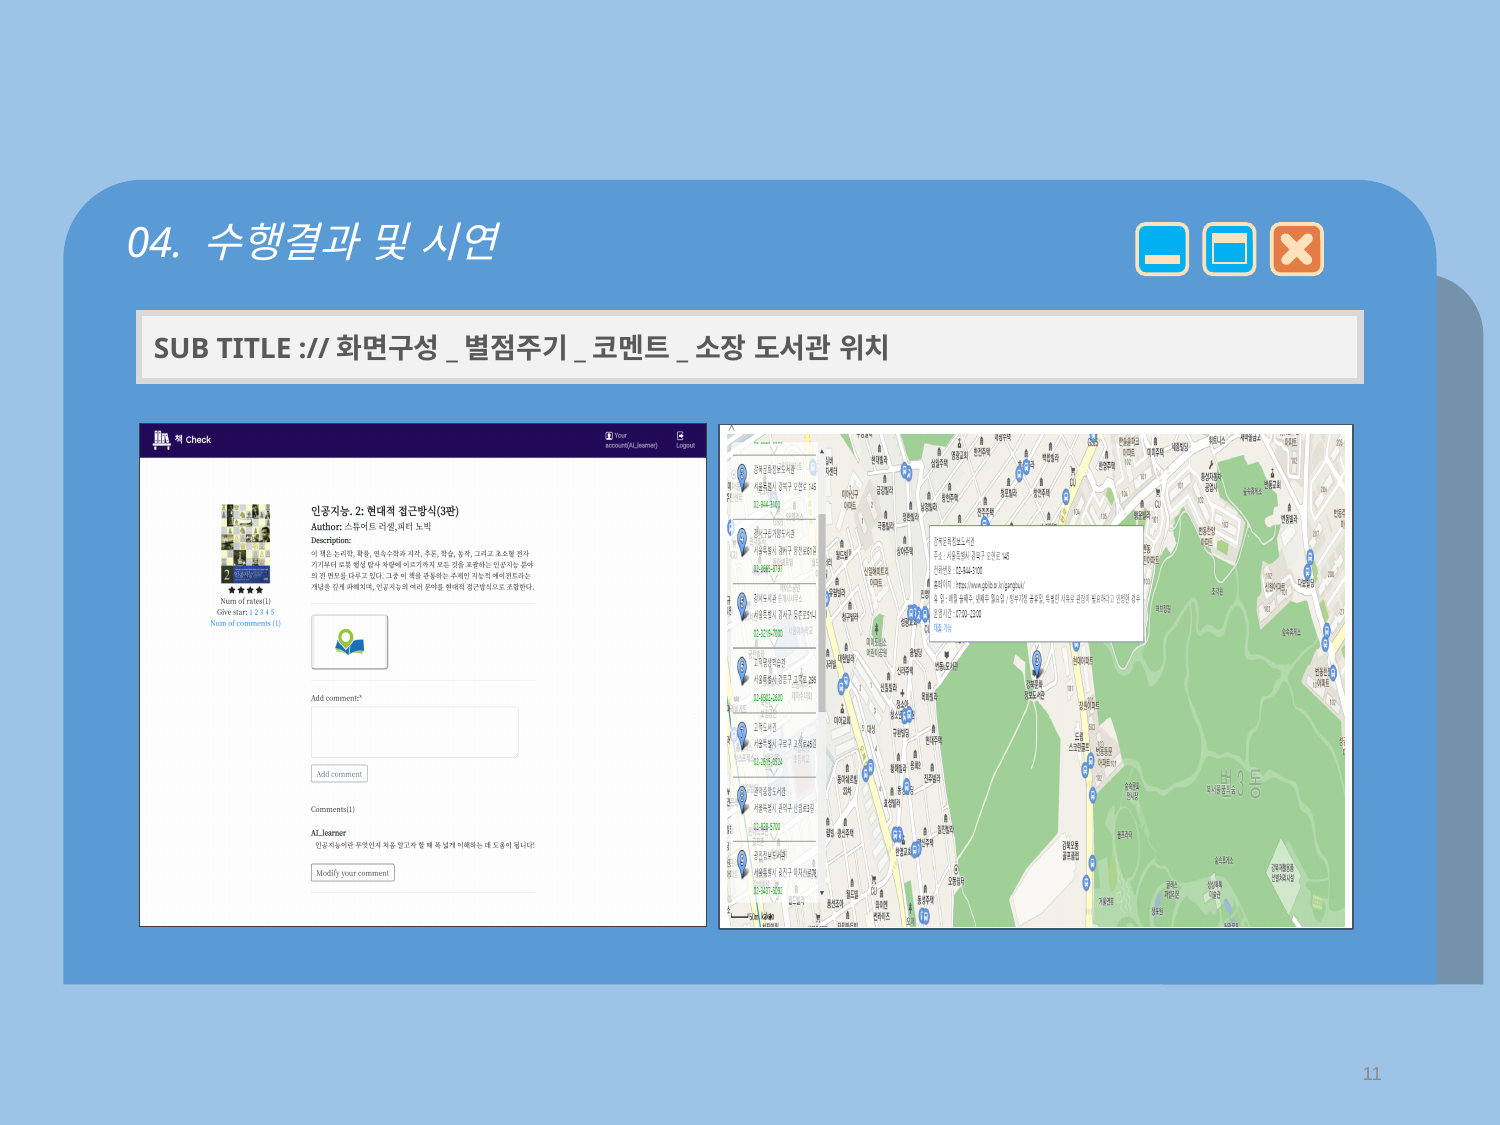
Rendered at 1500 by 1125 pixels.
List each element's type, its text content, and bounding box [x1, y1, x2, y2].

picture [139, 422, 707, 927]
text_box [1137, 223, 1323, 275]
picture [719, 424, 1353, 929]
text_box [94, 198, 1406, 268]
text_box 04. 수행결과 및 시연 [62, 178, 1438, 986]
text_box SUB TITLE ://화면구성_별점주기_코멘트_소장 도서관 위치 [138, 312, 1362, 382]
slide_number 11 [1059, 1042, 1397, 1103]
text_box [1438, 274, 1485, 986]
